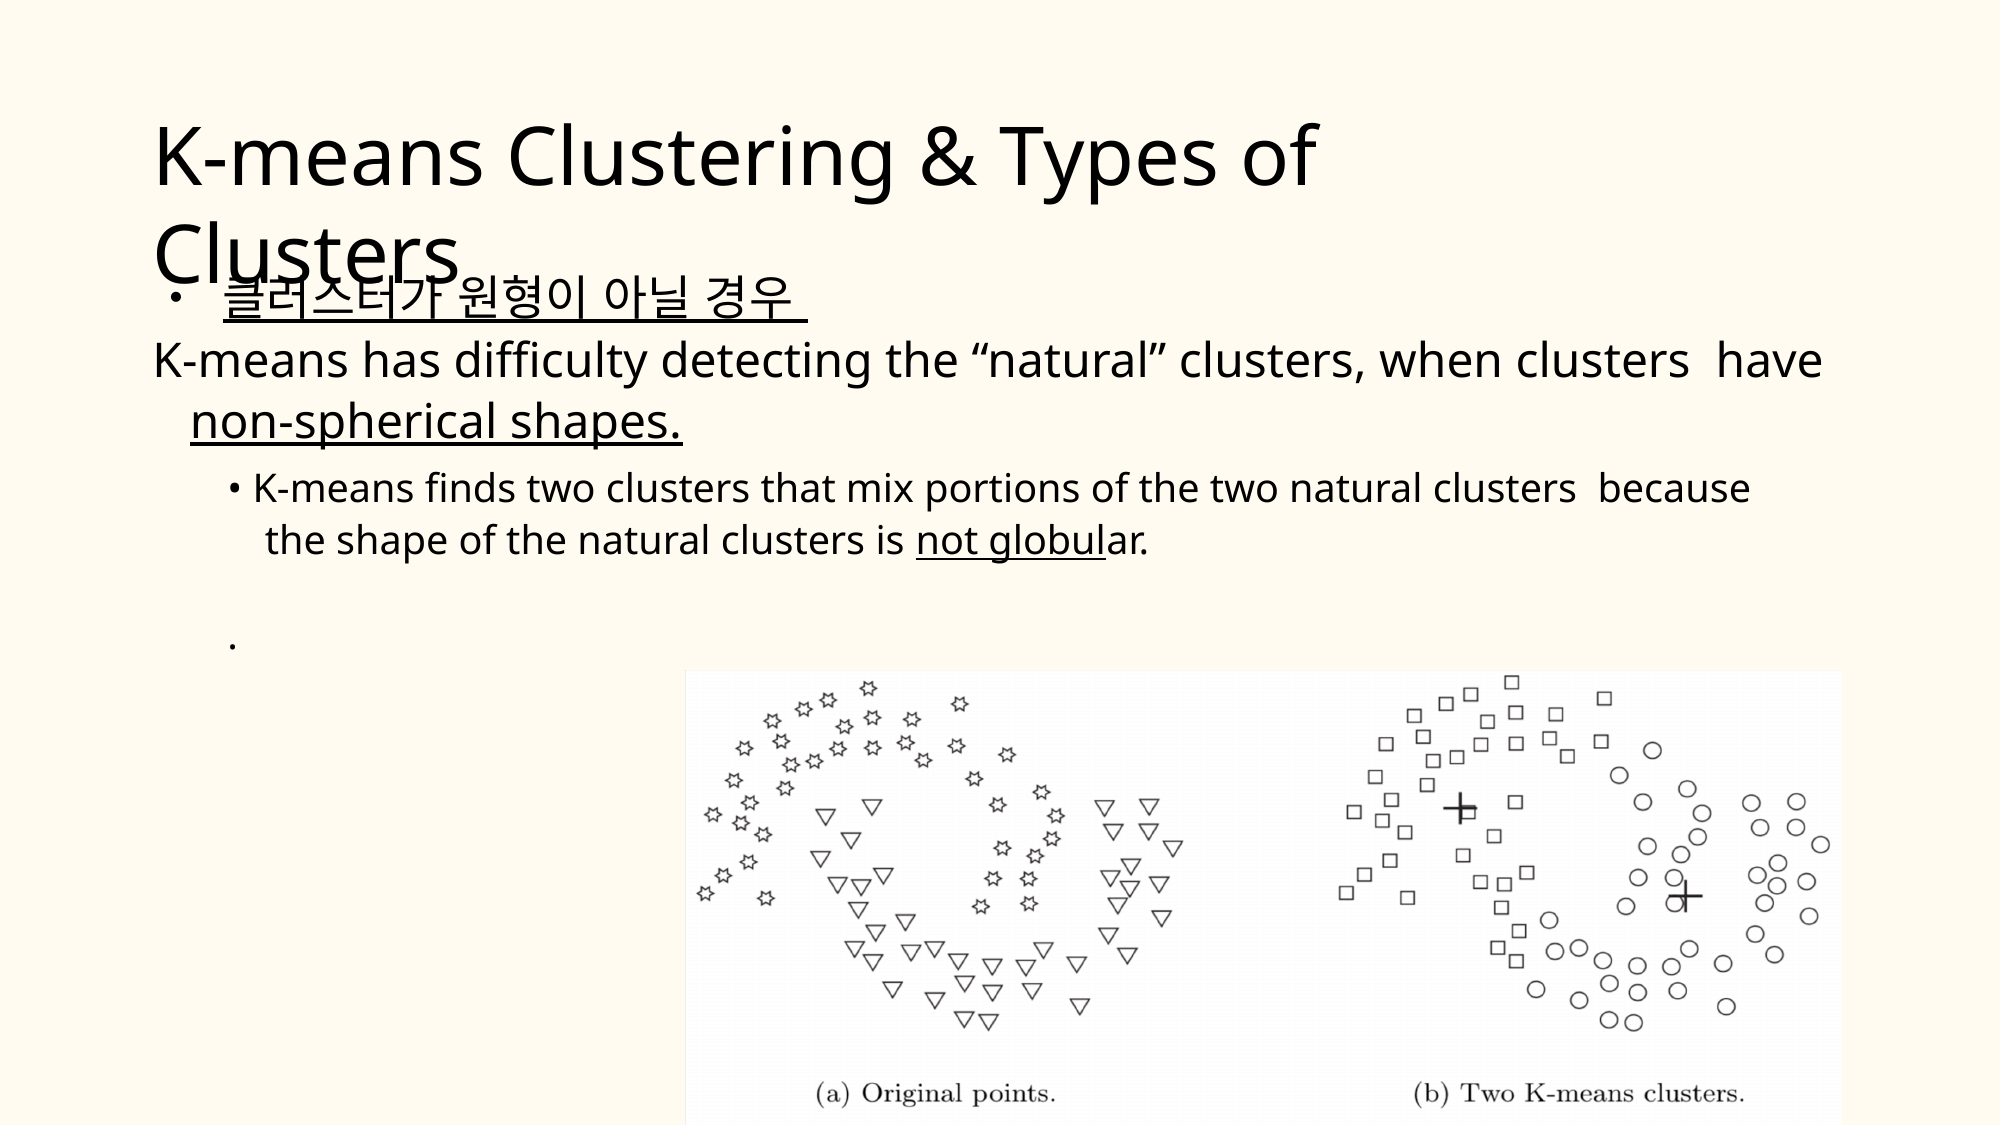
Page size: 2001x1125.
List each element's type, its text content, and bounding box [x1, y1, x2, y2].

picture [685, 670, 1842, 1125]
list • 클러스터가 원형이 아닐 경우 K-means has difficulty detecting the “natural” clusters, when clusters have non-spherical shapes. • K-means finds two clusters that mix portions of the two natural clusters because the shape of the natural clusters is not globular. . [127, 246, 1873, 902]
title K-means Clustering & Types of Clusters [150, 102, 1629, 246]
